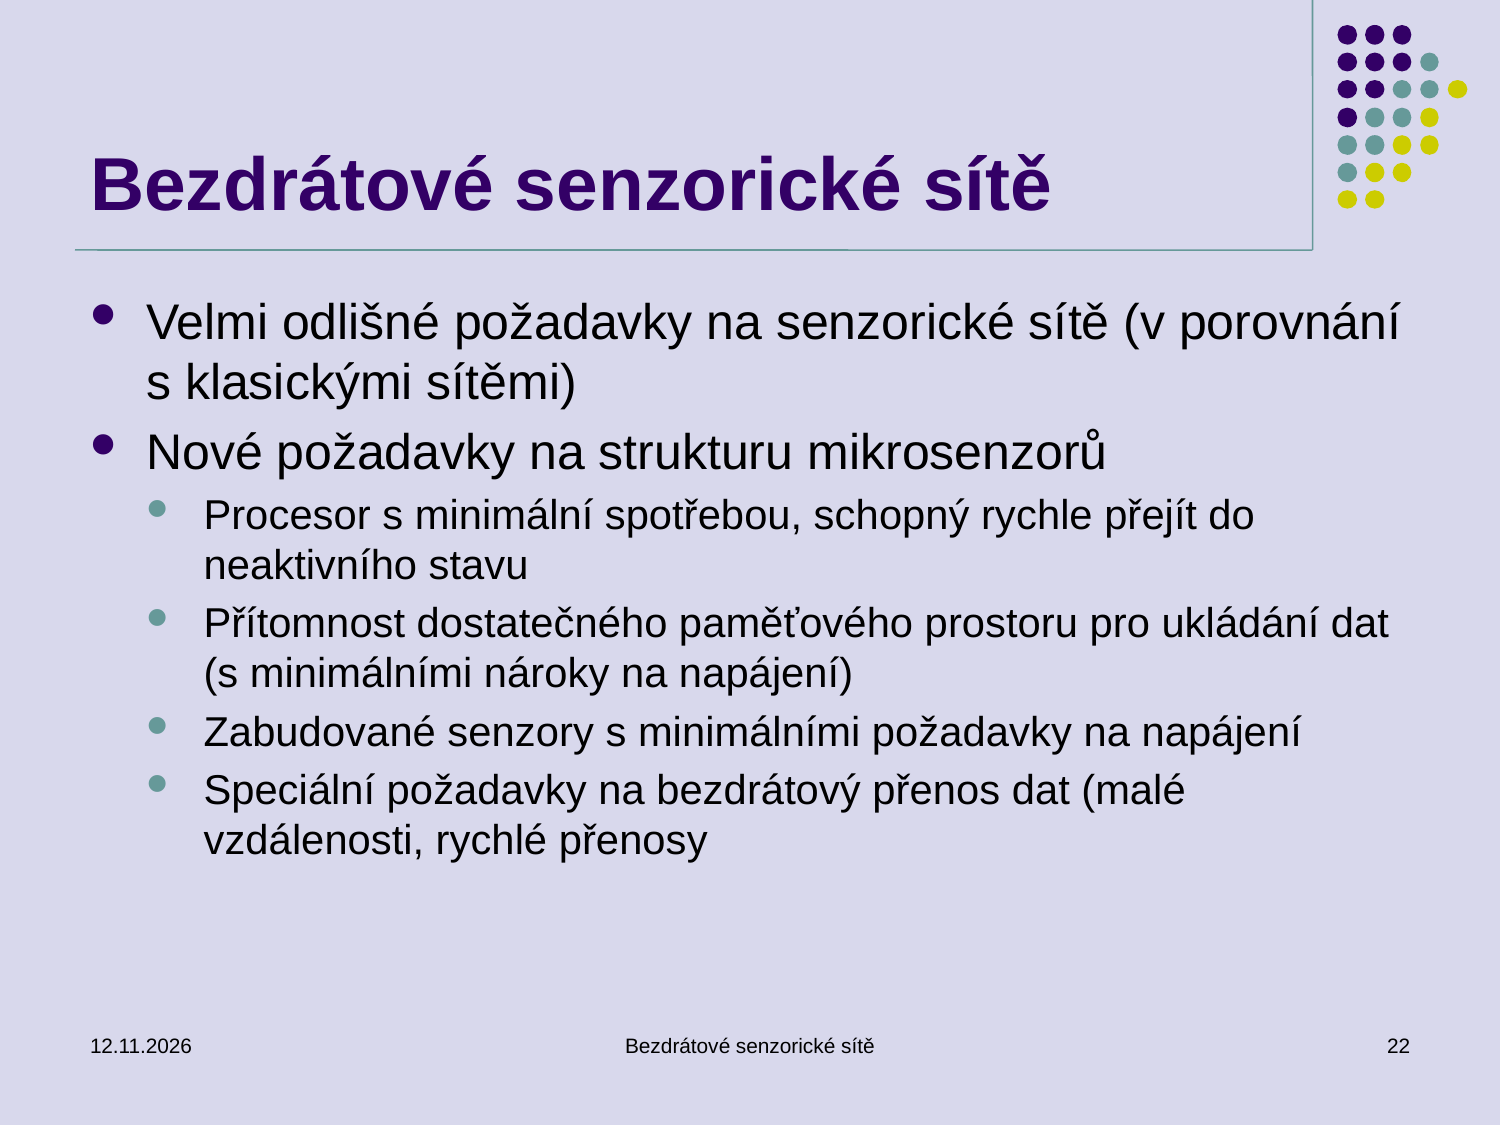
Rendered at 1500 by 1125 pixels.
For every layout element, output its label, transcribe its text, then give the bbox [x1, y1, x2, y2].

slide_number 26. 11. 2019 [75, 1025, 425, 1100]
list Velmi odlišné požadavky na senzorické sítě (v porovnání s klasickými sítěmi) Nové požadavky na strukturu mikrosenzorů Procesor s minimální spotřebou, schopný rychle přejít do neaktivního stavu Přítomnost dostatečného paměťového prostoru pro ukládání dat (s minimálními nároky na napájení) Zabudované senzory s minimálními požadavky na napájení Speciální požadavky na bezdrátový přenos dat (malé vzdálenosti, rychlé přenosy [75, 282, 1425, 1006]
footer Bezdrátové senzorické sítě [512, 1025, 988, 1100]
slide_number 22 [1074, 1025, 1425, 1100]
title Bezdrátové senzorické sítě [75, 20, 1313, 233]
